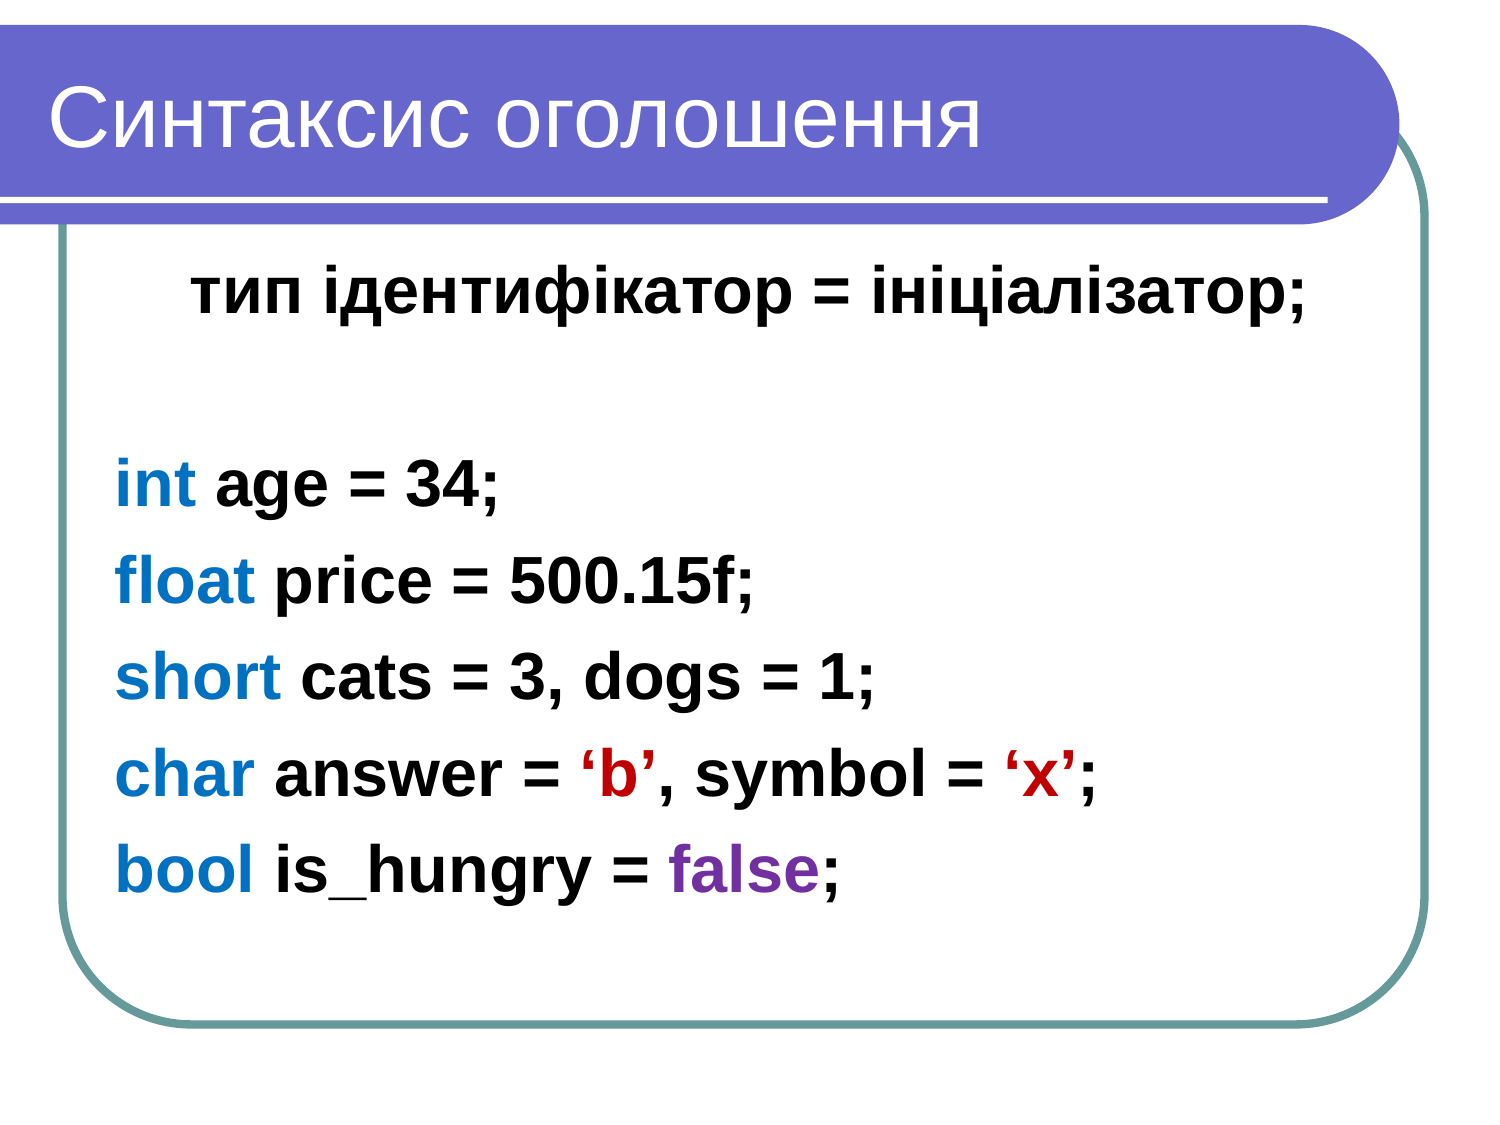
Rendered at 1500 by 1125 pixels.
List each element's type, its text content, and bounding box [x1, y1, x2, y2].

text_box Синтаксис оголошення [32, 37, 1347, 188]
text_box тип ідентифікатор = ініціалізатор; int age = 34; float price = 500.15f; short cats = 3, dogs = 1; char answer = ‘b’, symbol = ‘x’; bool is_hungry = false; [99, 239, 1400, 965]
